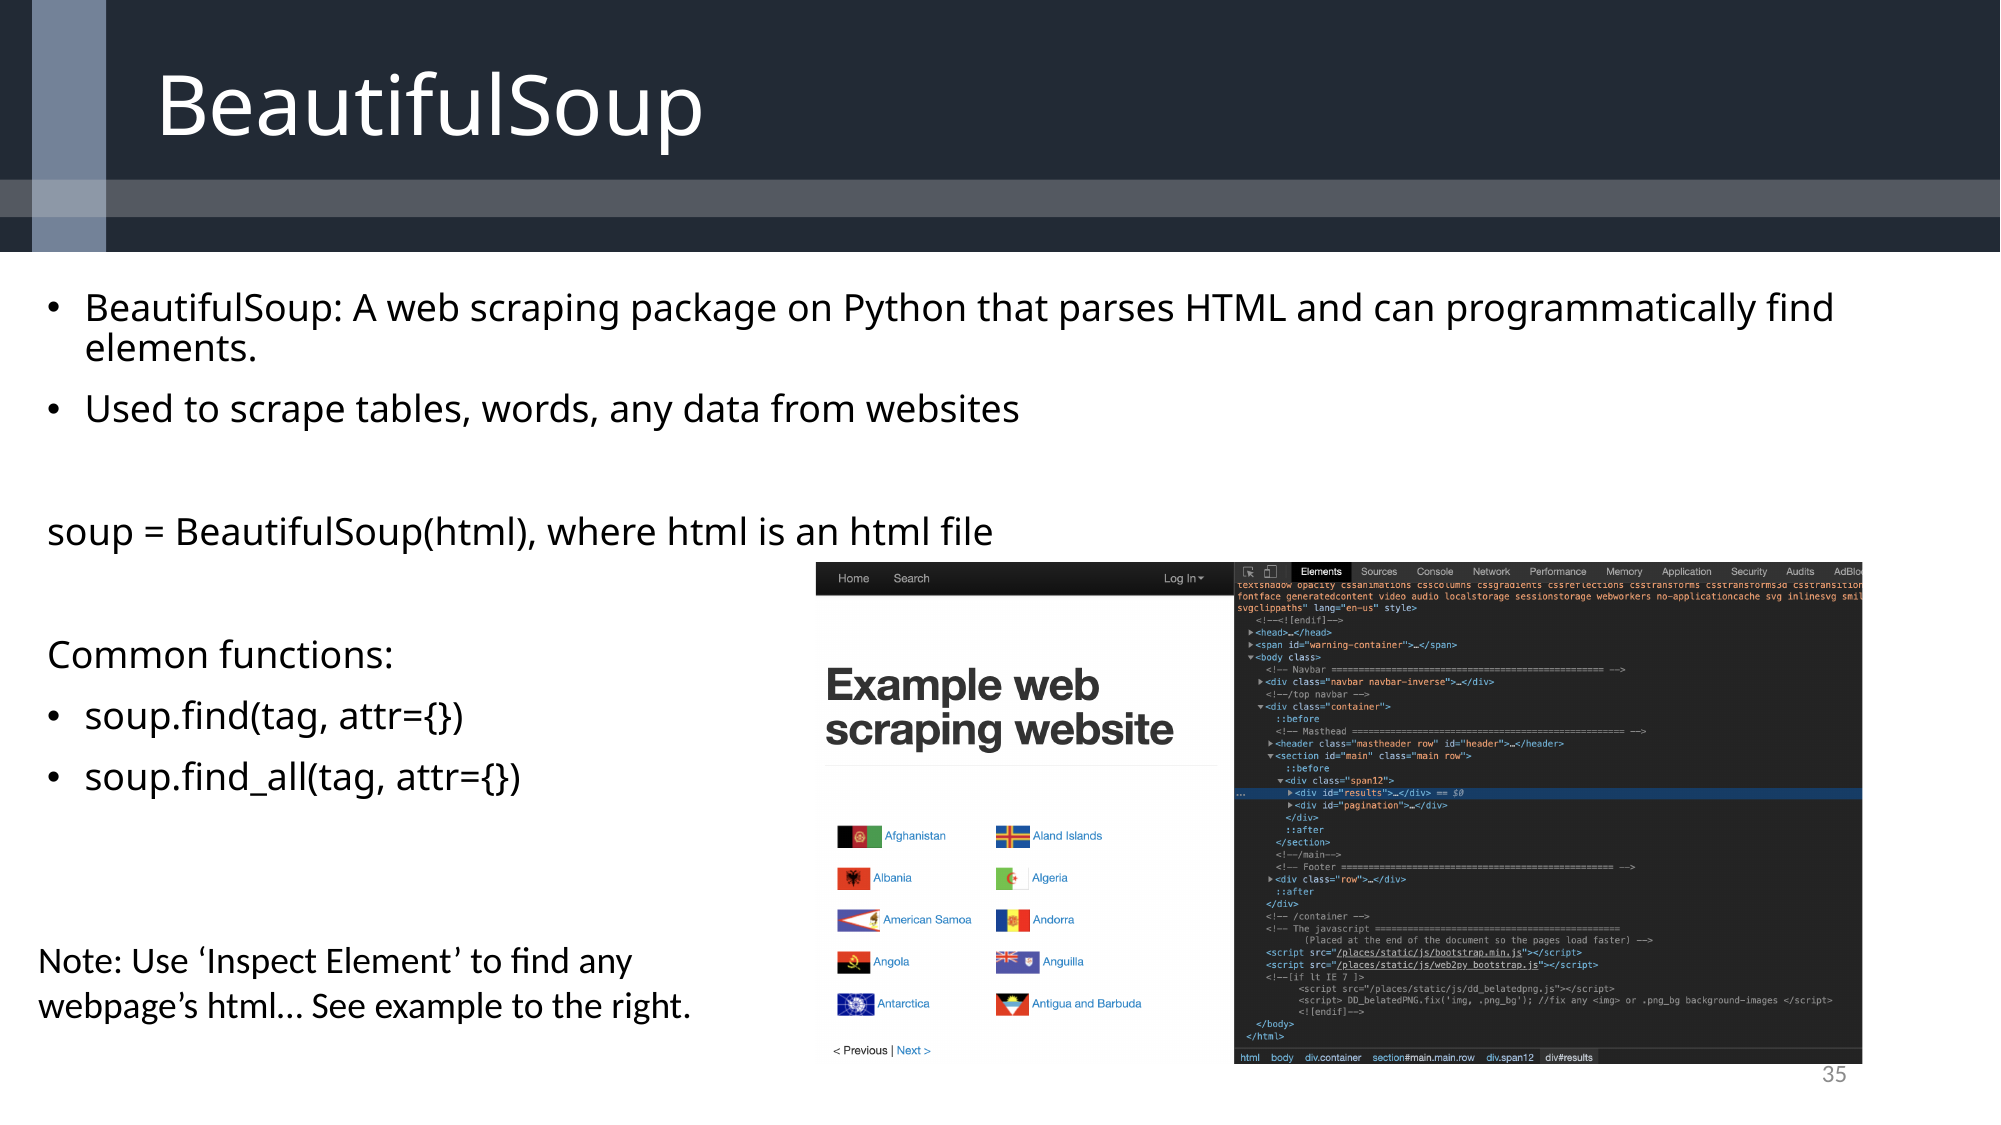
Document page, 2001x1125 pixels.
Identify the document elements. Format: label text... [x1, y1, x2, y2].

text_box [0, 218, 31, 253]
picture [815, 562, 1863, 1064]
text_box [31, 218, 107, 253]
list BeautifulSoup: A web scraping package on Python that parses HTML and can programmatically find elements. Used to scrape tables, words, any data from websites soup = BeautifulSoup(html), where html is an html file Common functions: soup.find(tag, attr={}) soup.find_all(tag, attr={}) [32, 281, 1977, 1073]
title BeautifulSoup [140, 29, 1928, 178]
text_box [107, 0, 2000, 178]
text_box Note: Use ‘Inspect Element’ to find any webpage’s html… See example to the right. [23, 928, 742, 1034]
slide_number 35 [1412, 1064, 1863, 1103]
text_box [0, 0, 31, 178]
text_box [0, 178, 2000, 218]
text_box [107, 218, 2000, 253]
text_box [31, 0, 107, 178]
